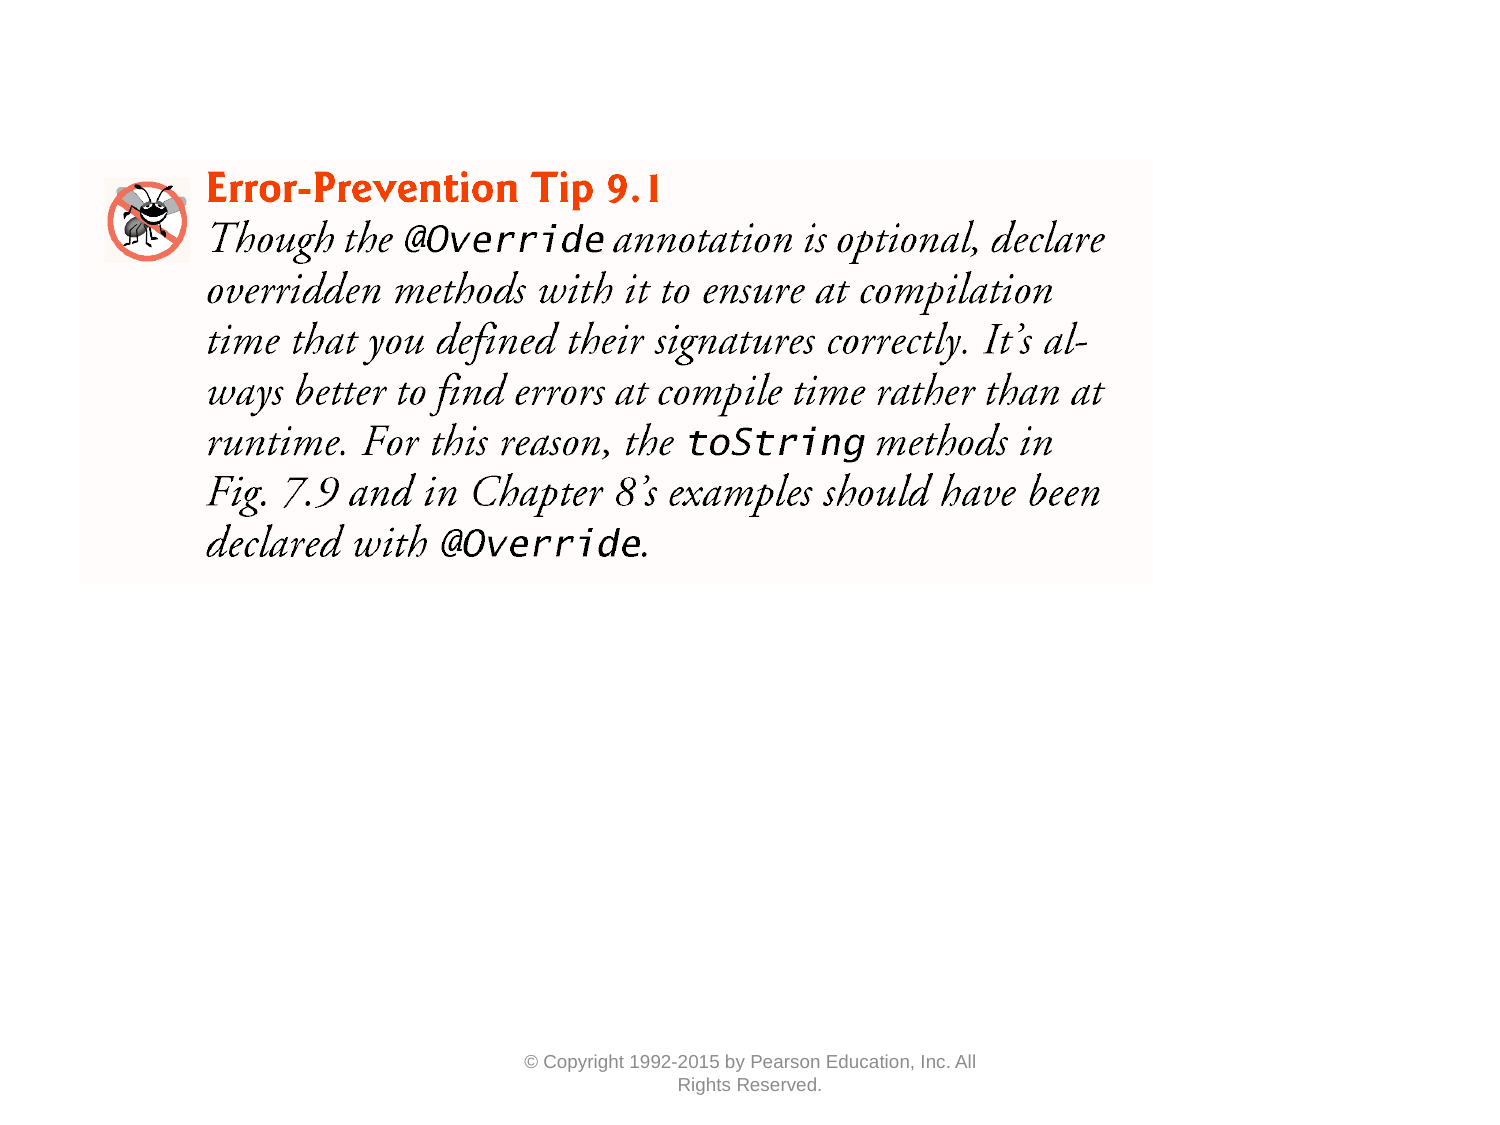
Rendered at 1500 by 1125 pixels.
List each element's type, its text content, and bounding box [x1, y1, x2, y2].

footer © Copyright 1992-2015 by Pearson Education, Inc. All Rights Reserved. [496, 1042, 1004, 1103]
picture [0, 106, 1500, 1018]
